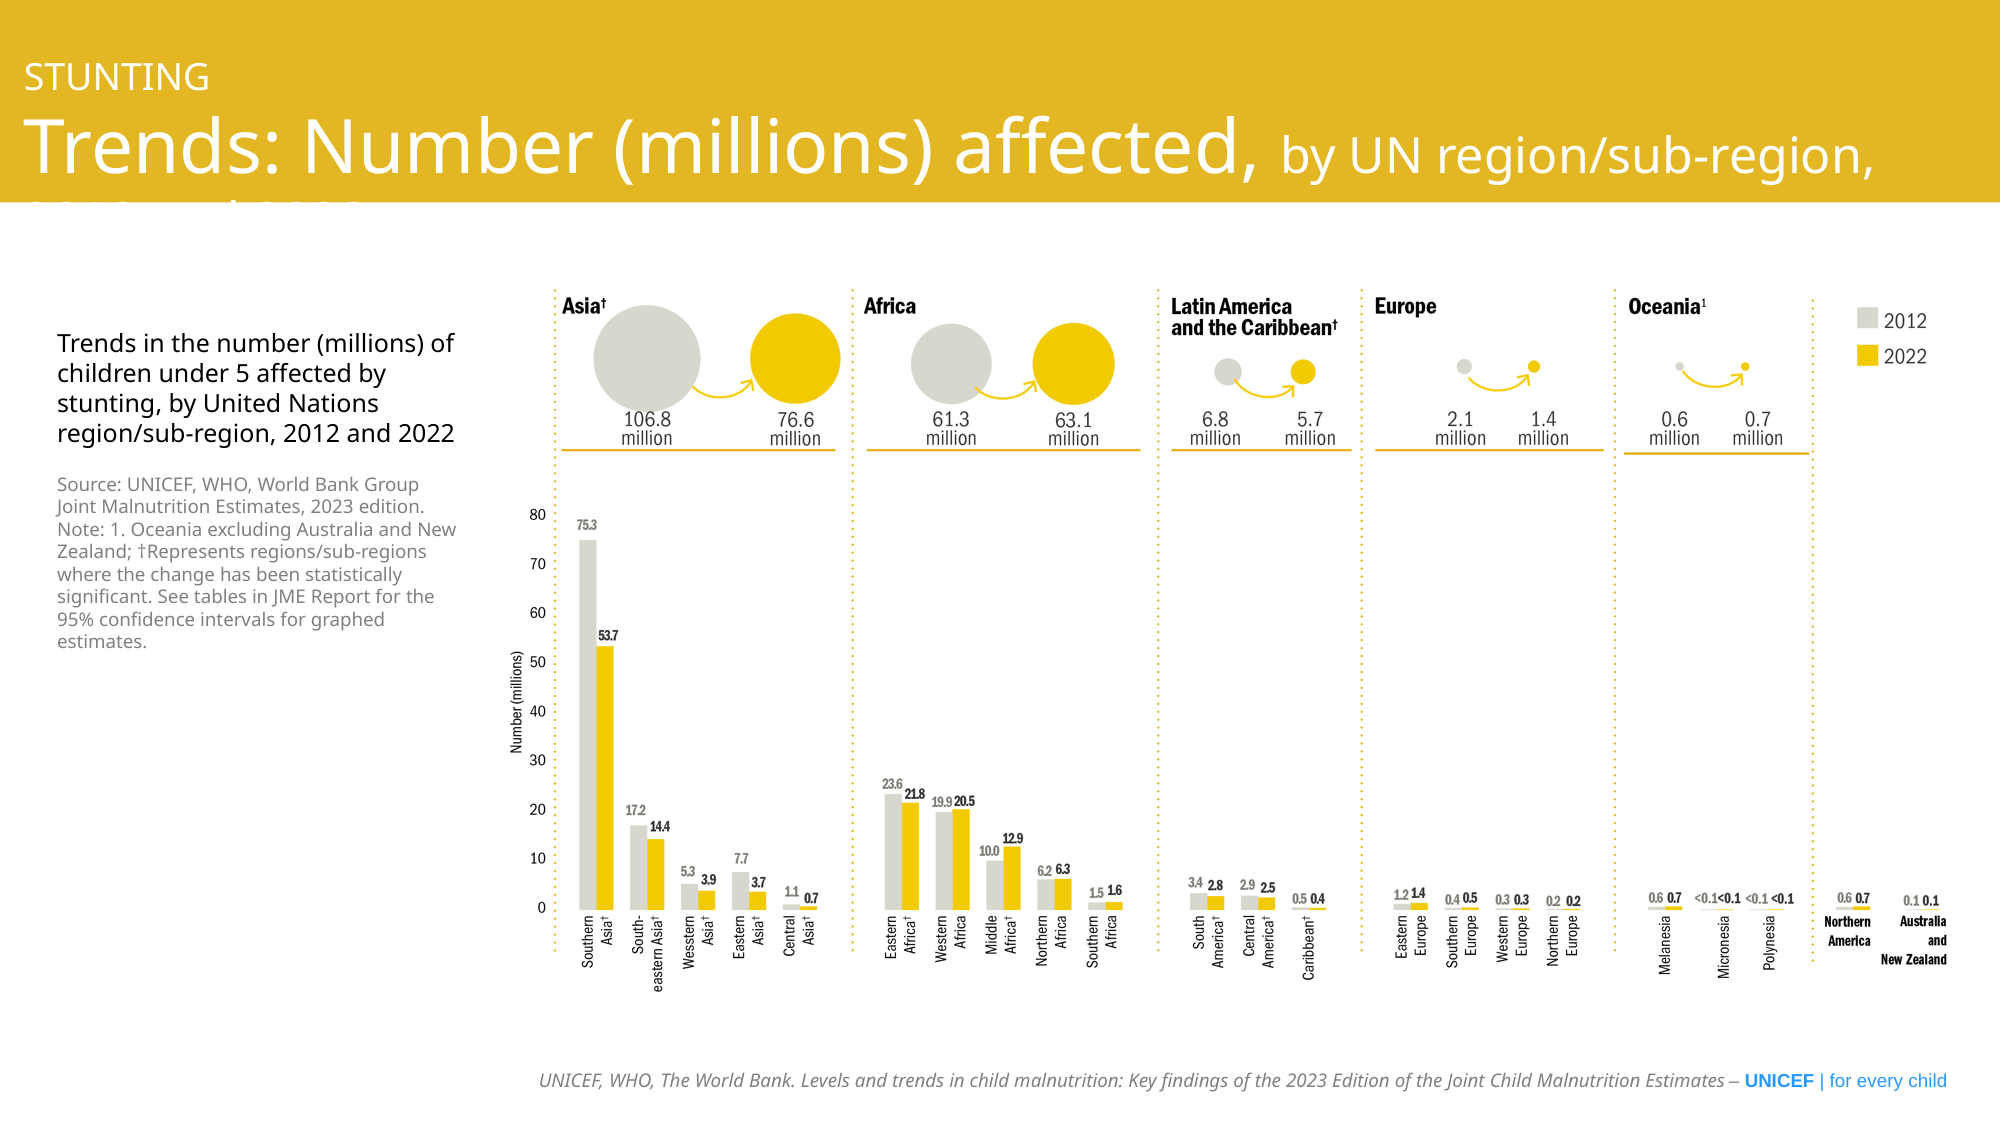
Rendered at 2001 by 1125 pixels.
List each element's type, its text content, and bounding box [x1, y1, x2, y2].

text_box Trends in the number (millions) of children under 5 affected by stunting, by United Nations region/sub-region, 2012 and 2022 Source: UNICEF, WHO, World Bank Group Joint Malnutrition Estimates, 2023 edition. Note: 1. Oceania excluding Australia and New Zealand; †Represents regions/sub-regions where the change has been statistically significant. See tables in JME Report for the 95% confidence intervals for graphed estimates. [41, 320, 473, 683]
picture [491, 277, 1958, 1005]
text_box STUNTING Trends: Number (millions) affected, by UN region/sub-region, 2012 and 2022 [9, 45, 2000, 256]
text_box [0, 0, 2000, 203]
